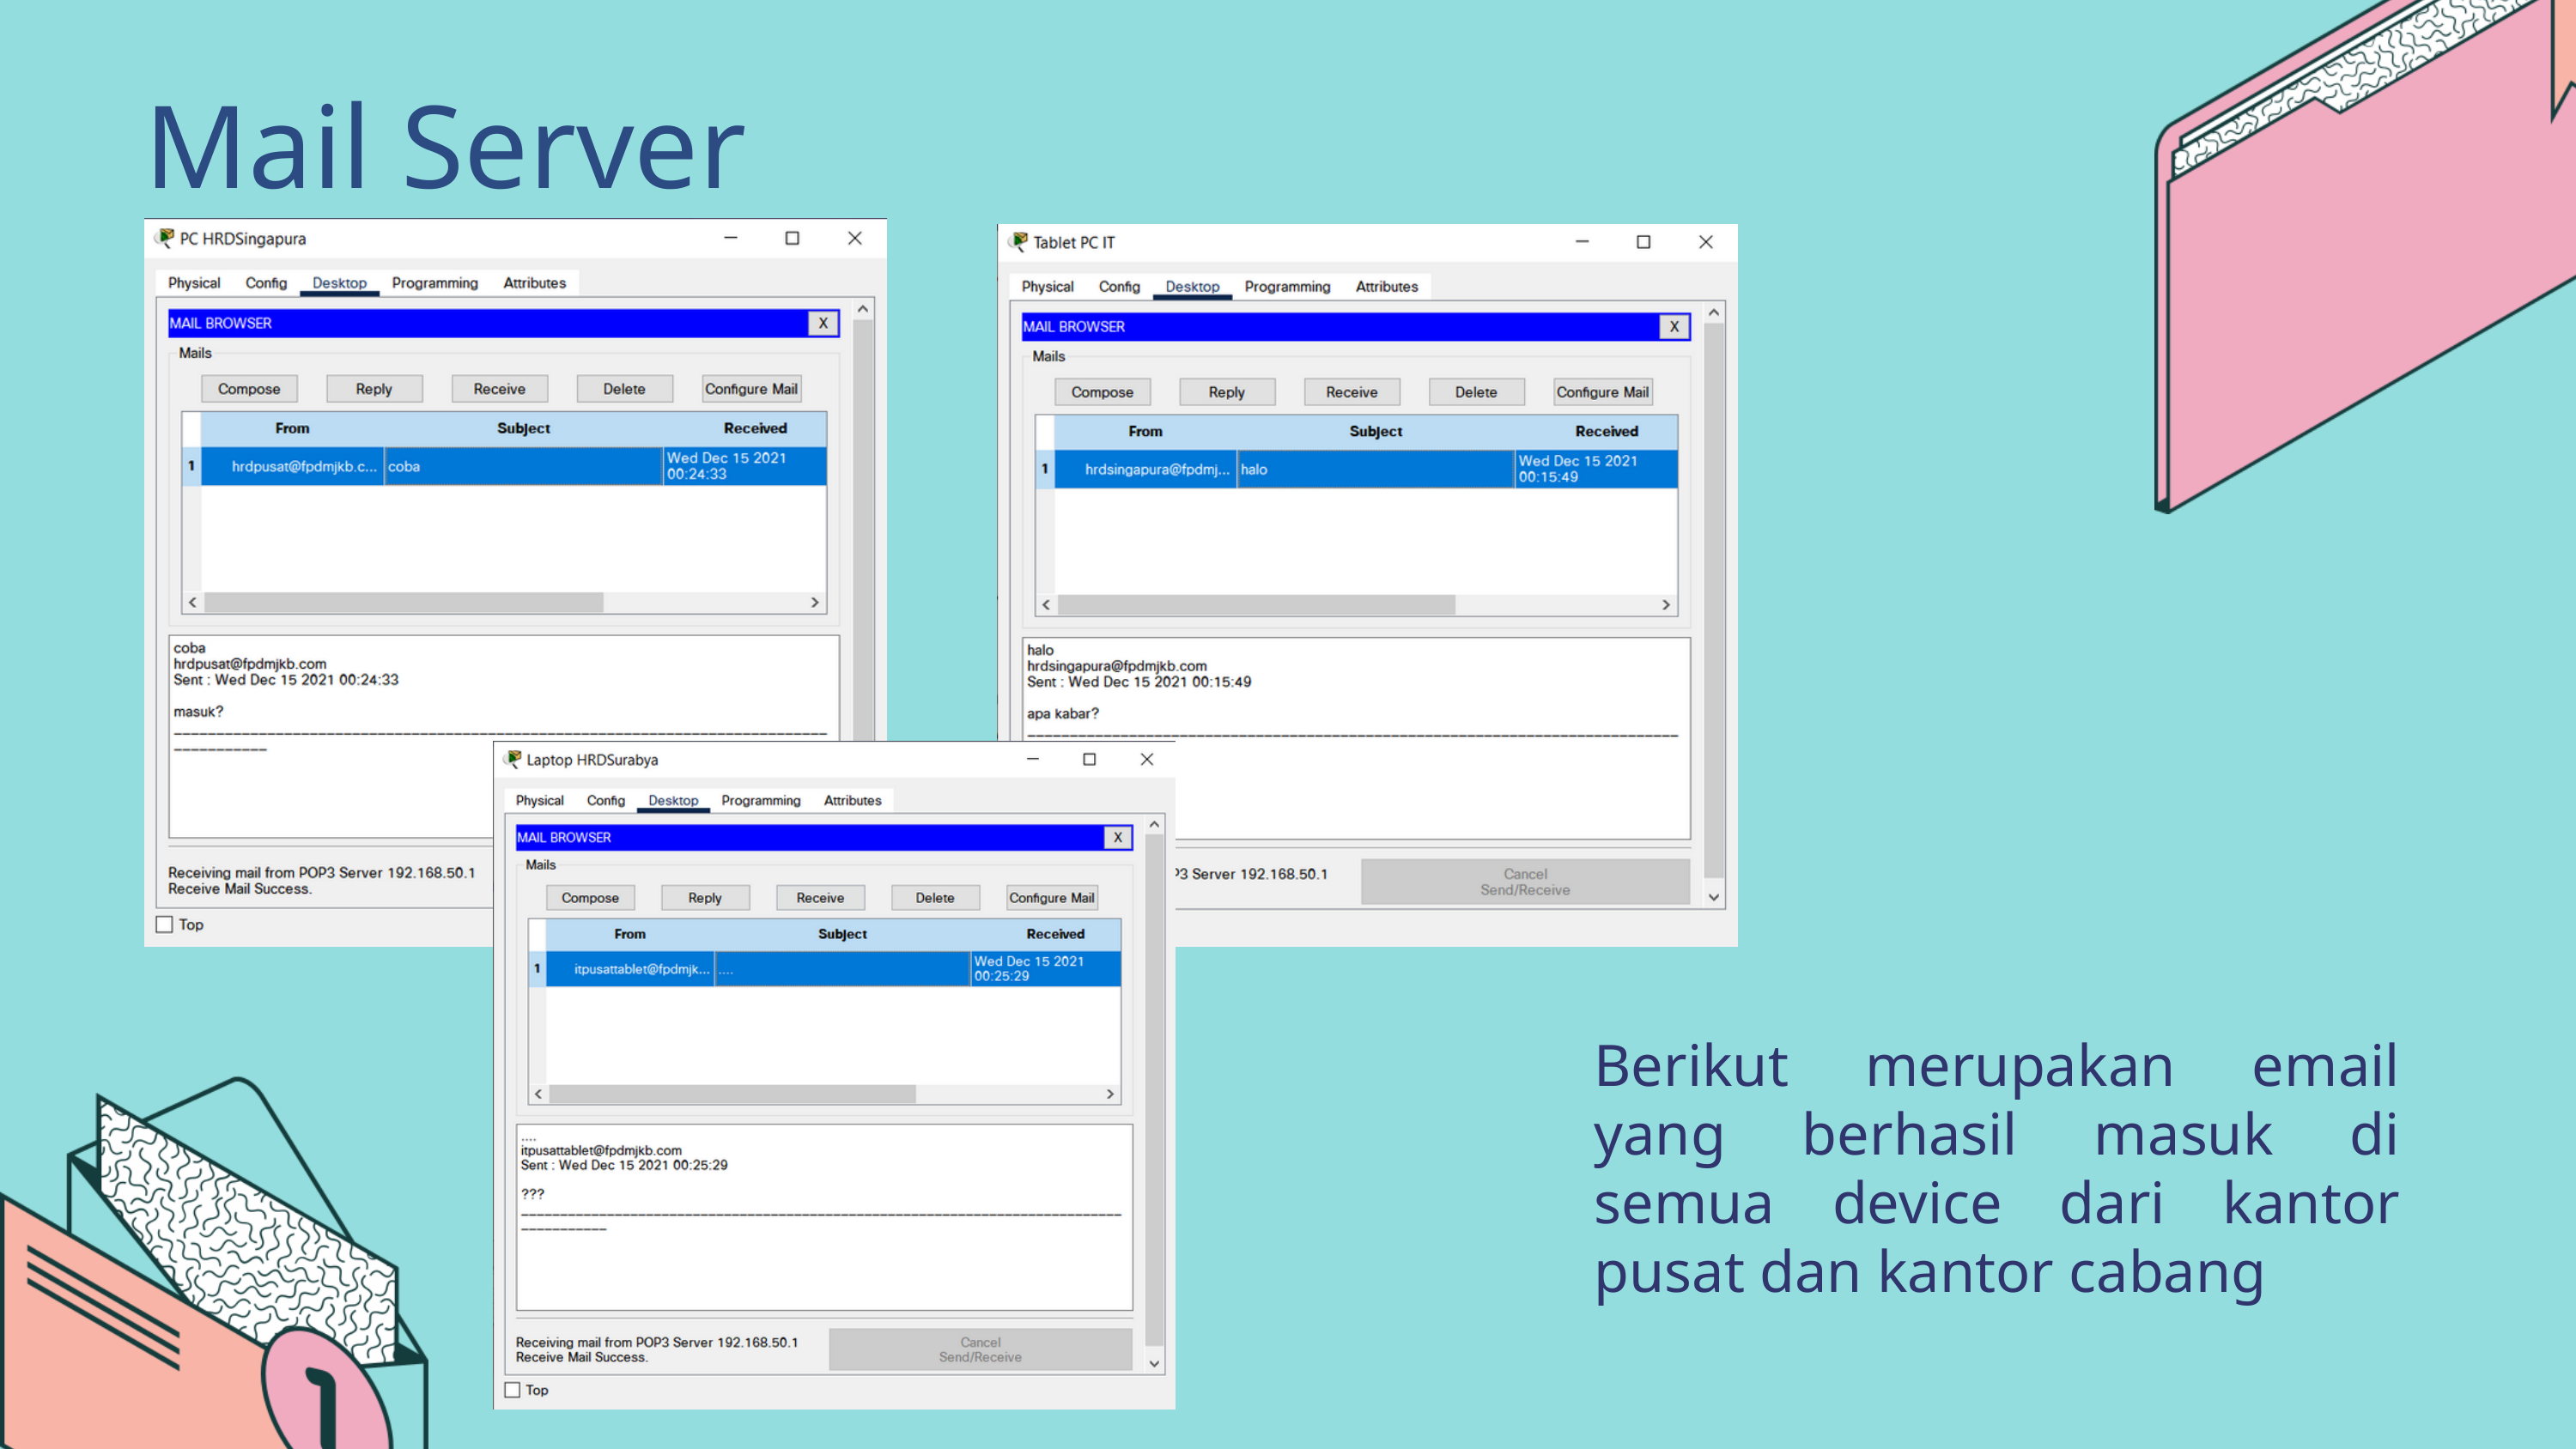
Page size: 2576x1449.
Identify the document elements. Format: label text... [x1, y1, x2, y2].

picture [2154, 0, 2576, 514]
text_box Berikut merupakan email yang berhasil masuk di semua device dari kantor pusat dan kantor cabang [1594, 1028, 2401, 1304]
picture [144, 218, 1738, 1410]
text_box Mail Server [144, 73, 1176, 211]
picture [0, 1075, 428, 1449]
